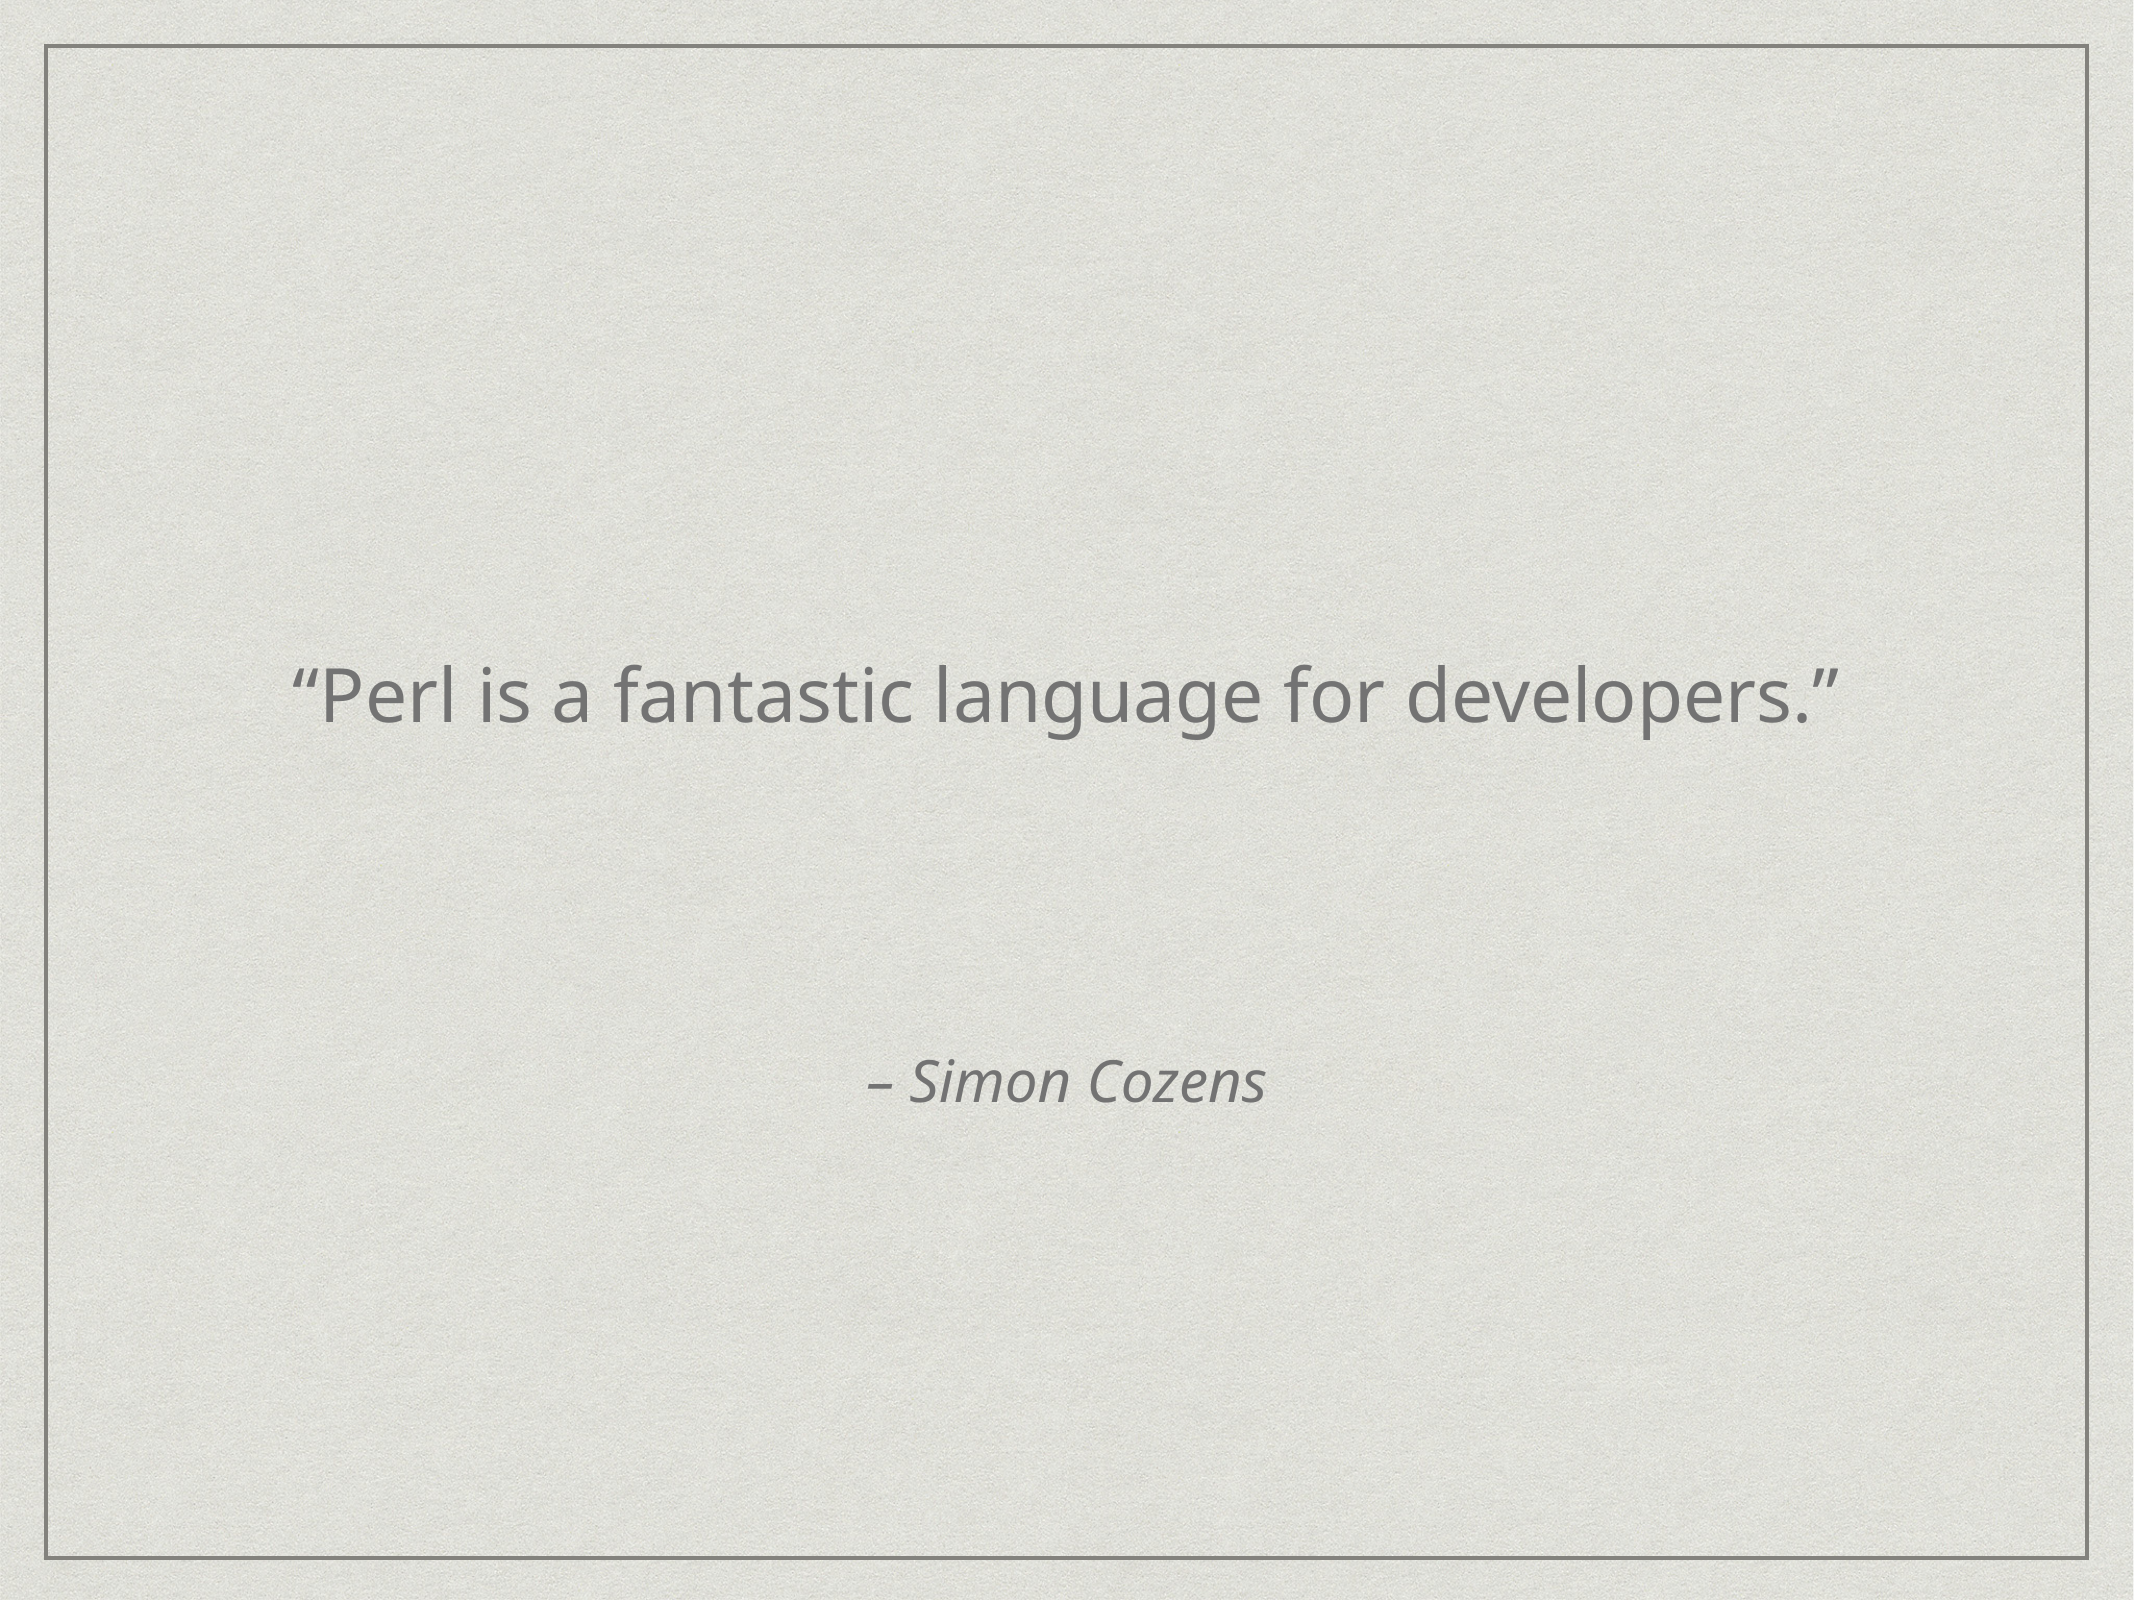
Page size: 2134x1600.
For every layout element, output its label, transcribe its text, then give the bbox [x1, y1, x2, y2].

text_box “Perl is a fantastic language for developers.” [208, 646, 1925, 738]
text_box – Simon Cozens [208, 1043, 1925, 1114]
picture [0, 0, 2134, 1600]
